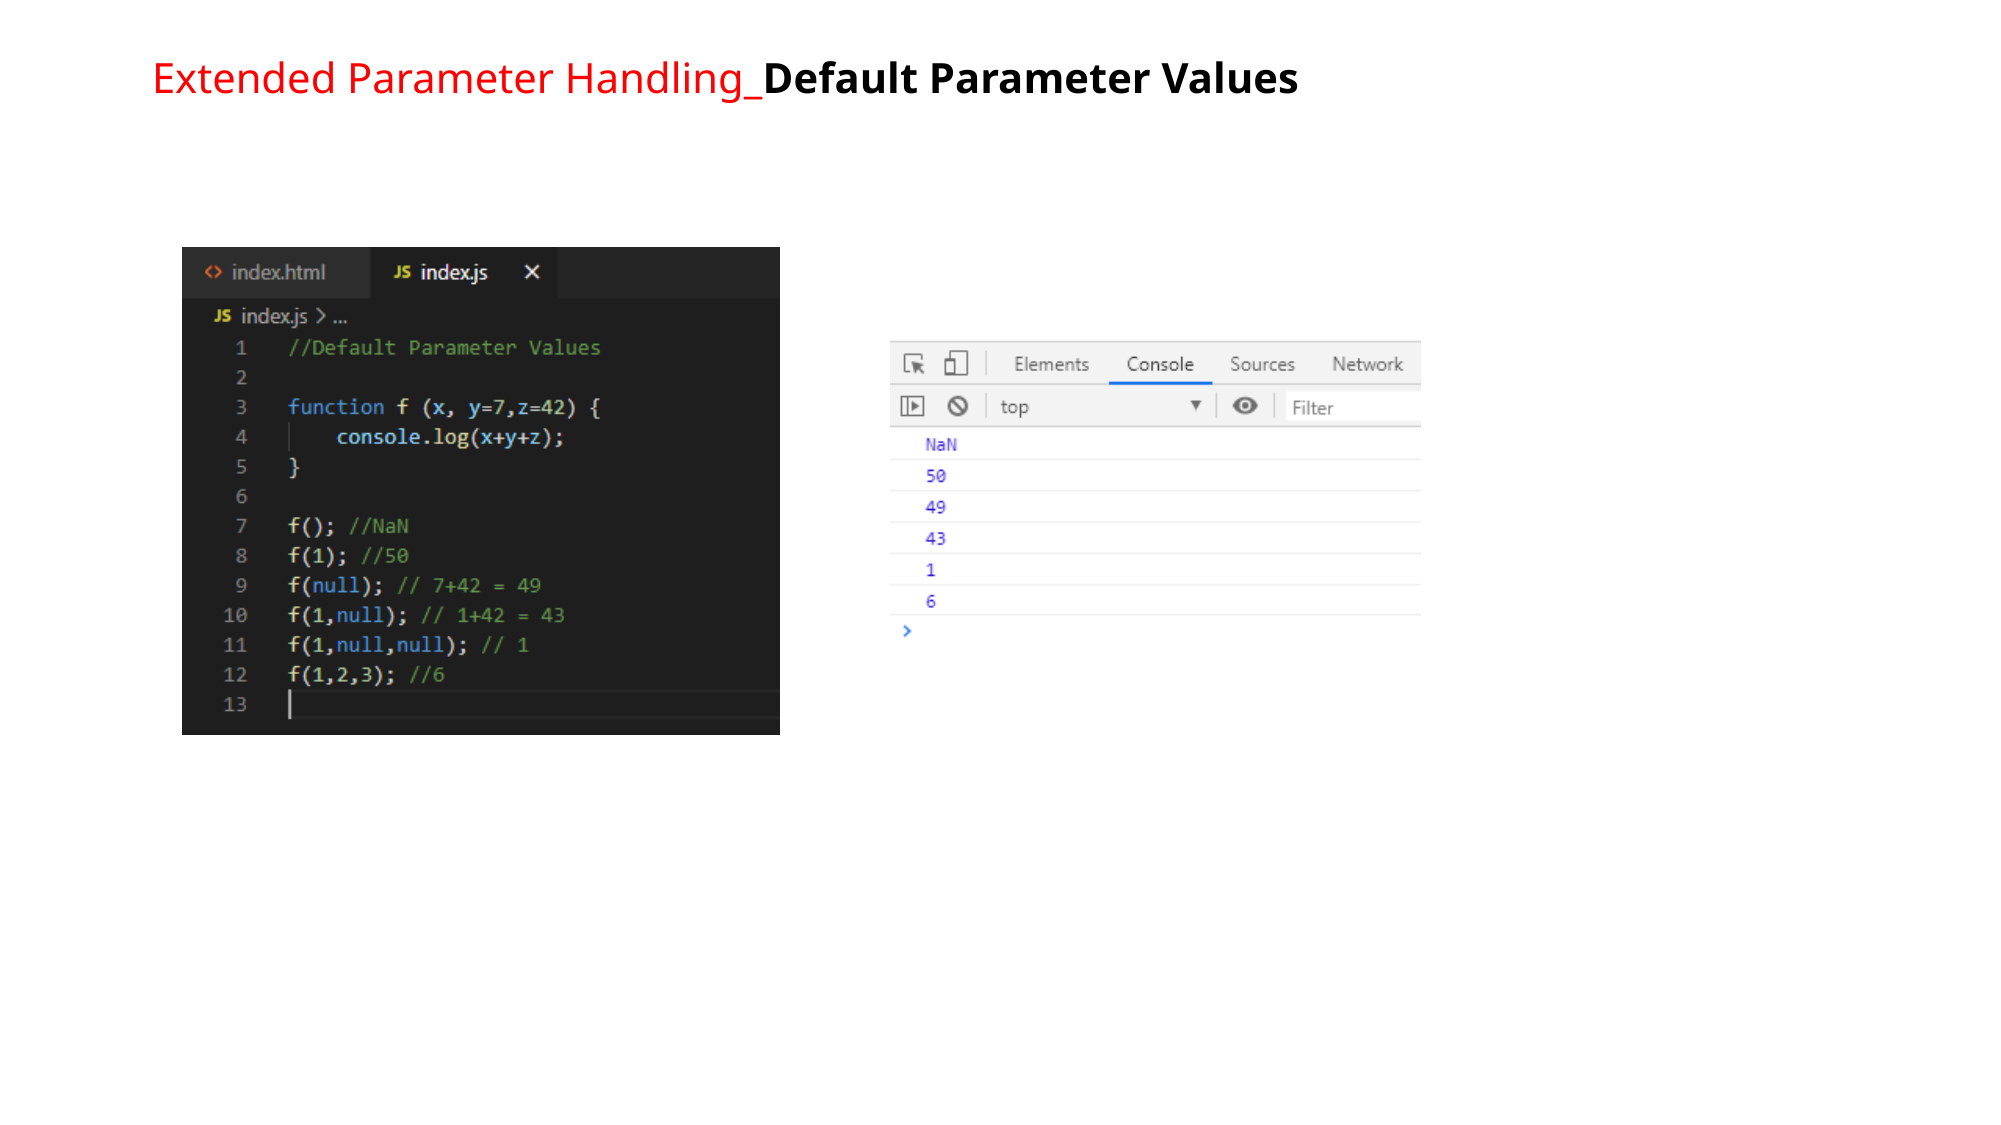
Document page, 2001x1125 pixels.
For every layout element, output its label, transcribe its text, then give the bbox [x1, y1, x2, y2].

picture [890, 313, 1421, 669]
picture [182, 247, 780, 735]
text_box Extended Parameter Handling_Default Parameter Values [137, 50, 1863, 144]
